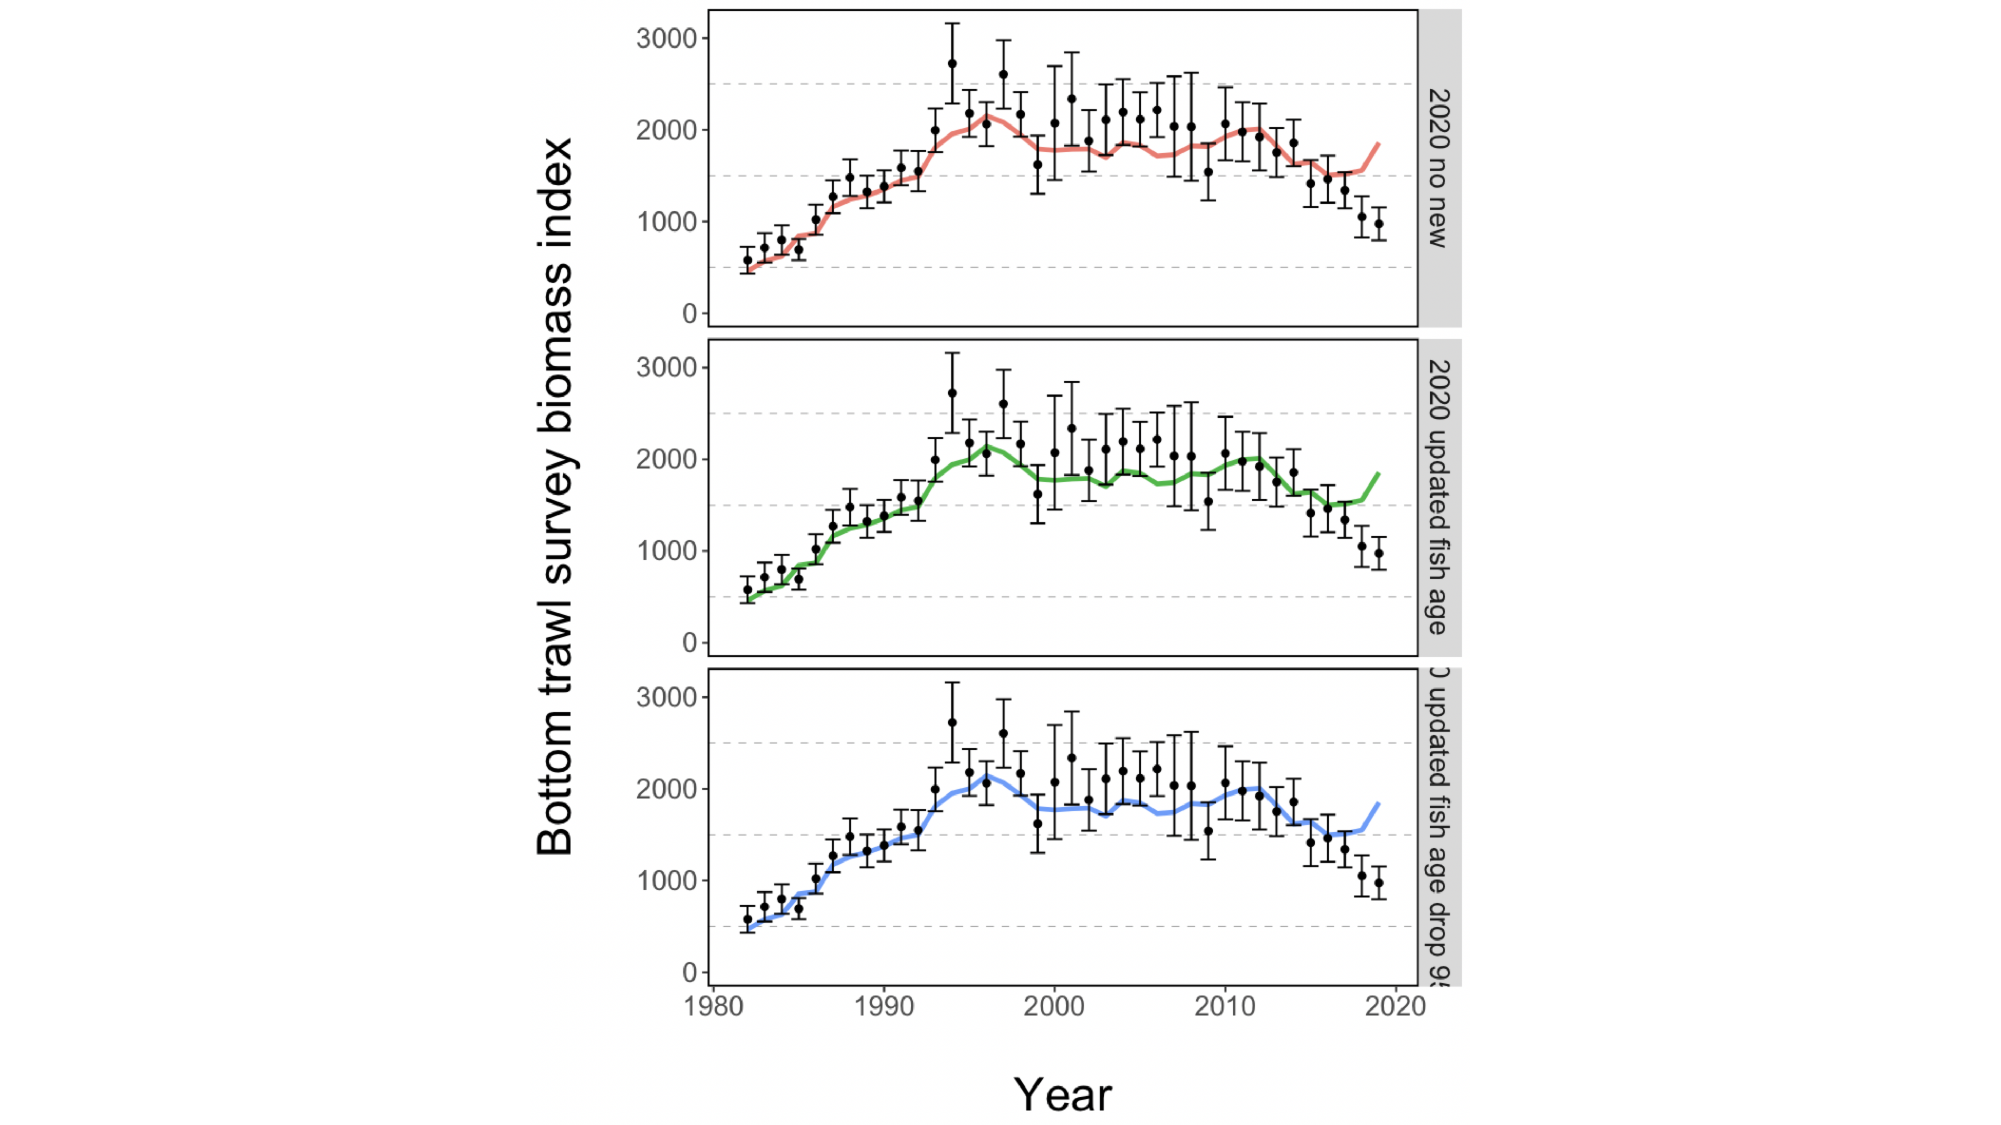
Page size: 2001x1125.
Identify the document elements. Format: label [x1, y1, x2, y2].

picture [530, 0, 1470, 1125]
